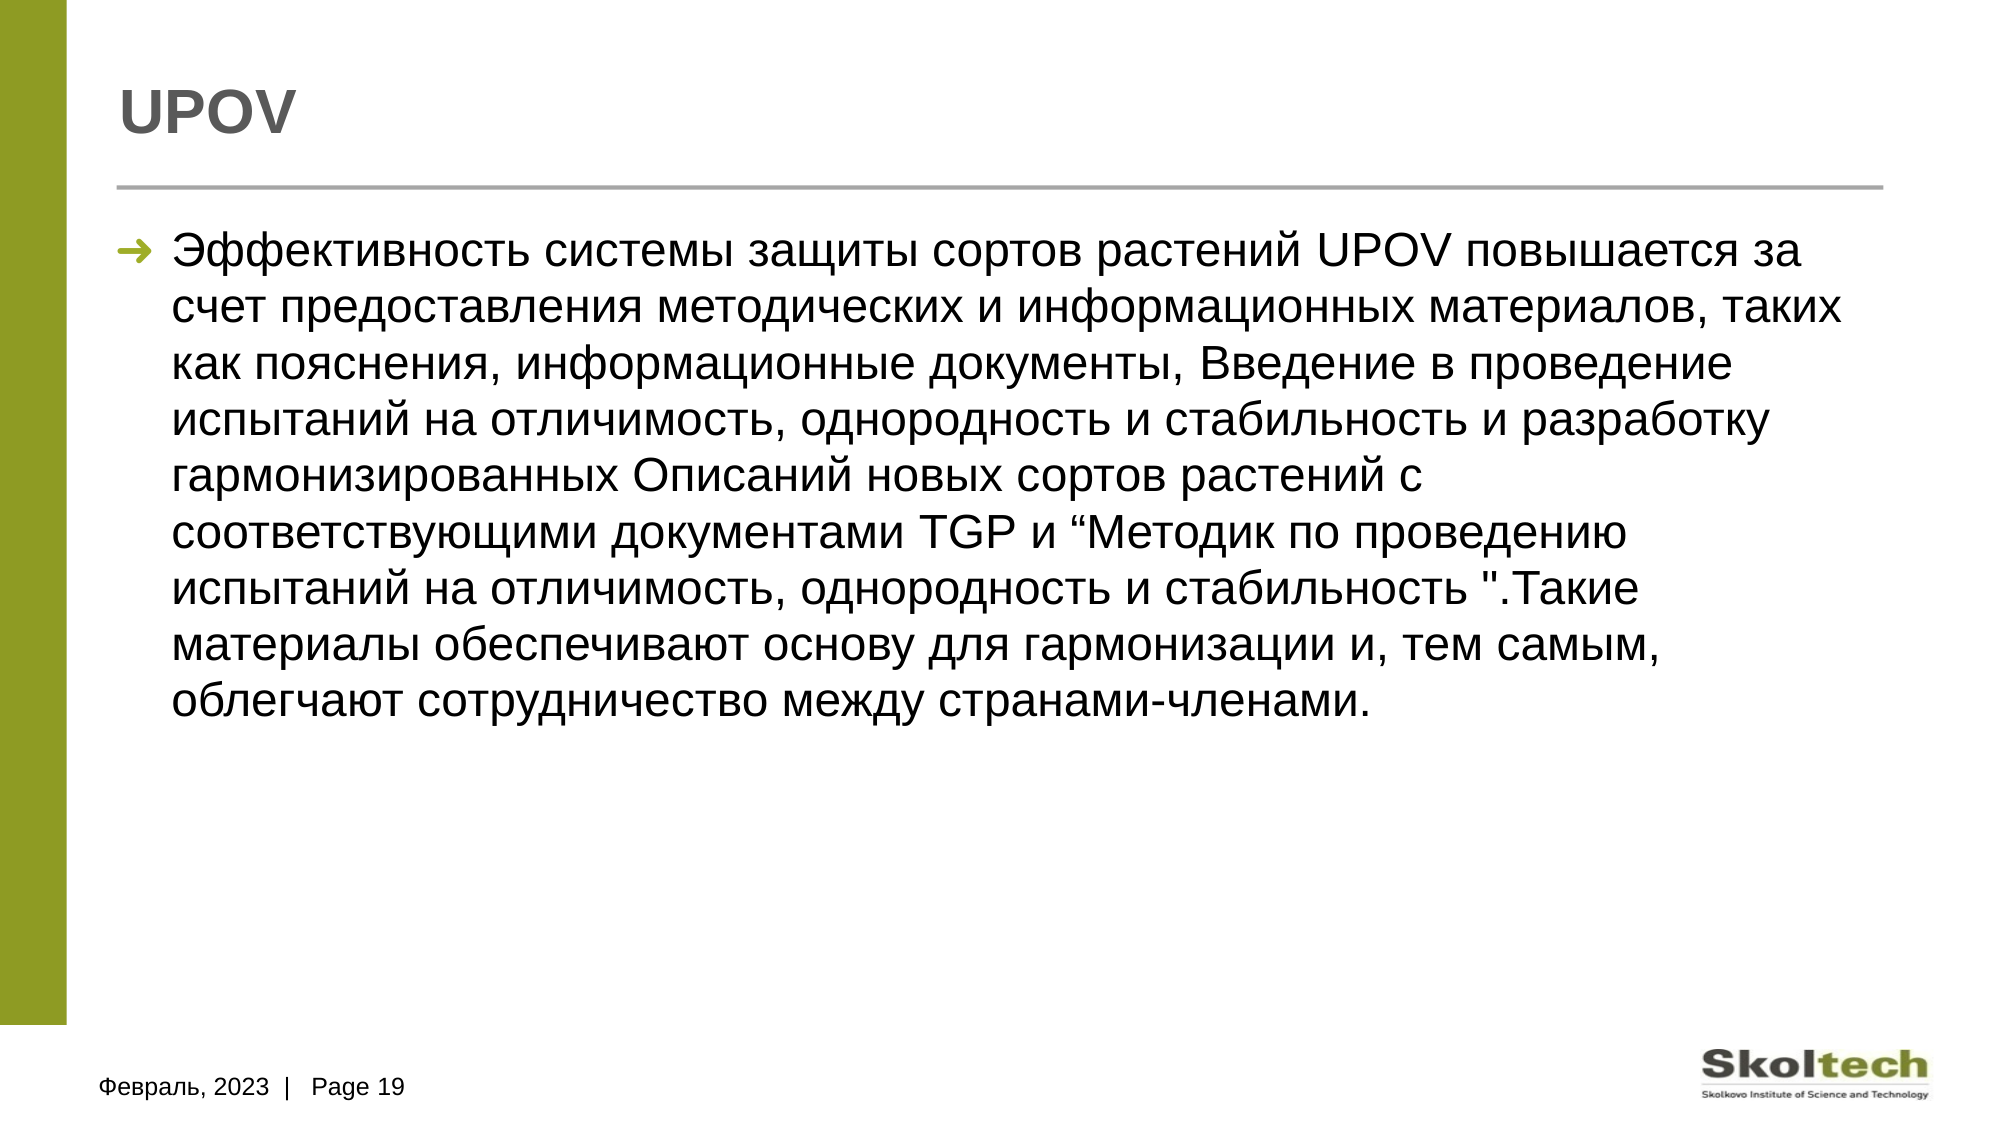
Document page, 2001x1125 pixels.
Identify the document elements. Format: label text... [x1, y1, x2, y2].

list Эффективность системы защиты сортов растений UPOV повышается за счет предоставления методических и информационных материалов, таких как пояснения, информационные документы, Введение в проведение испытаний на отличимость, однородность и стабильность и разработку гармонизированных Описаний новых сортов растений с соответствующими документами TGP и “Методик по проведению испытаний на отличимость, однородность и стабильность ".Такие материалы обеспечивают основу для гармонизации и, тем самым, облегчают сотрудничество между странами-членами. [99, 212, 1867, 888]
picture [1700, 1049, 1934, 1101]
slide_number Февраль, 2023 | Page 19 [83, 1062, 540, 1125]
title UPOV [104, 46, 1650, 163]
